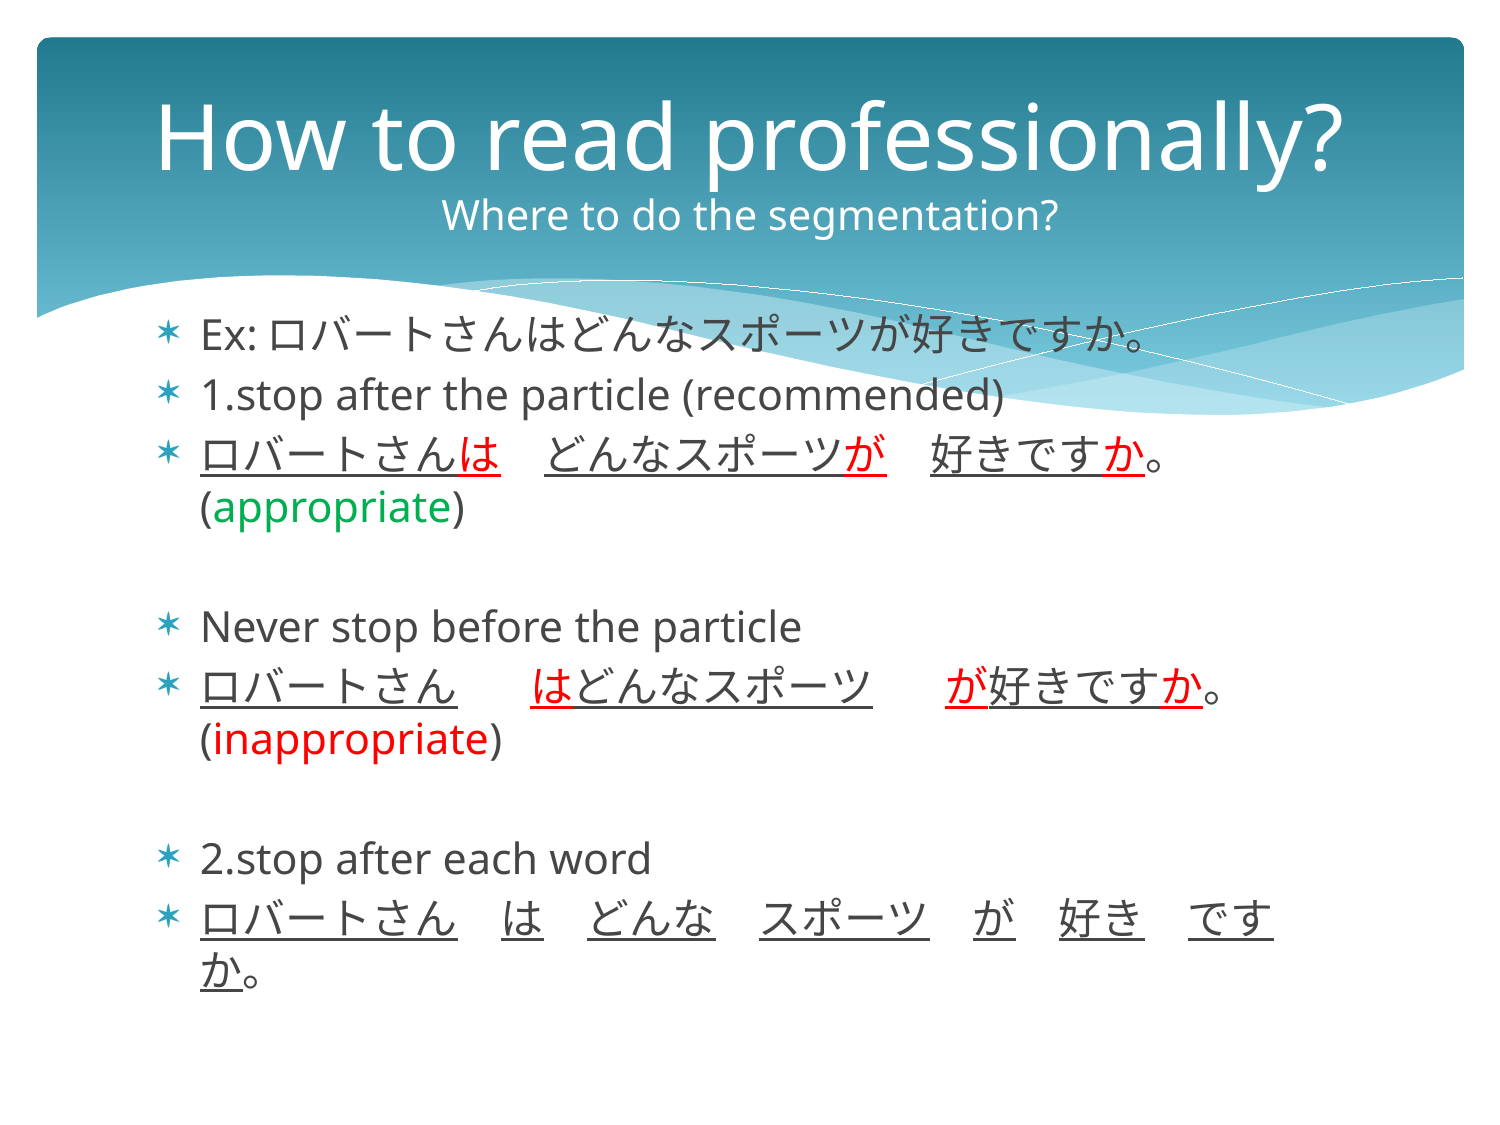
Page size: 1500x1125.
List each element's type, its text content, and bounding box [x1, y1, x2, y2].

list Ex:ロバートさんはどんなスポーツが好きですか。 1.stop after the particle (recommended) ロバートさんは どんなスポーツが 好きですか。(appropriate) Never stop before the particle ロバートさん はどんなスポーツ が好きですか。(inappropriate) 2.stop after each word ロバートさん は どんな スポーツ が 好き です か。 [143, 299, 1359, 1005]
title How to read professionally? Where to do the segmentation? [75, 55, 1425, 261]
